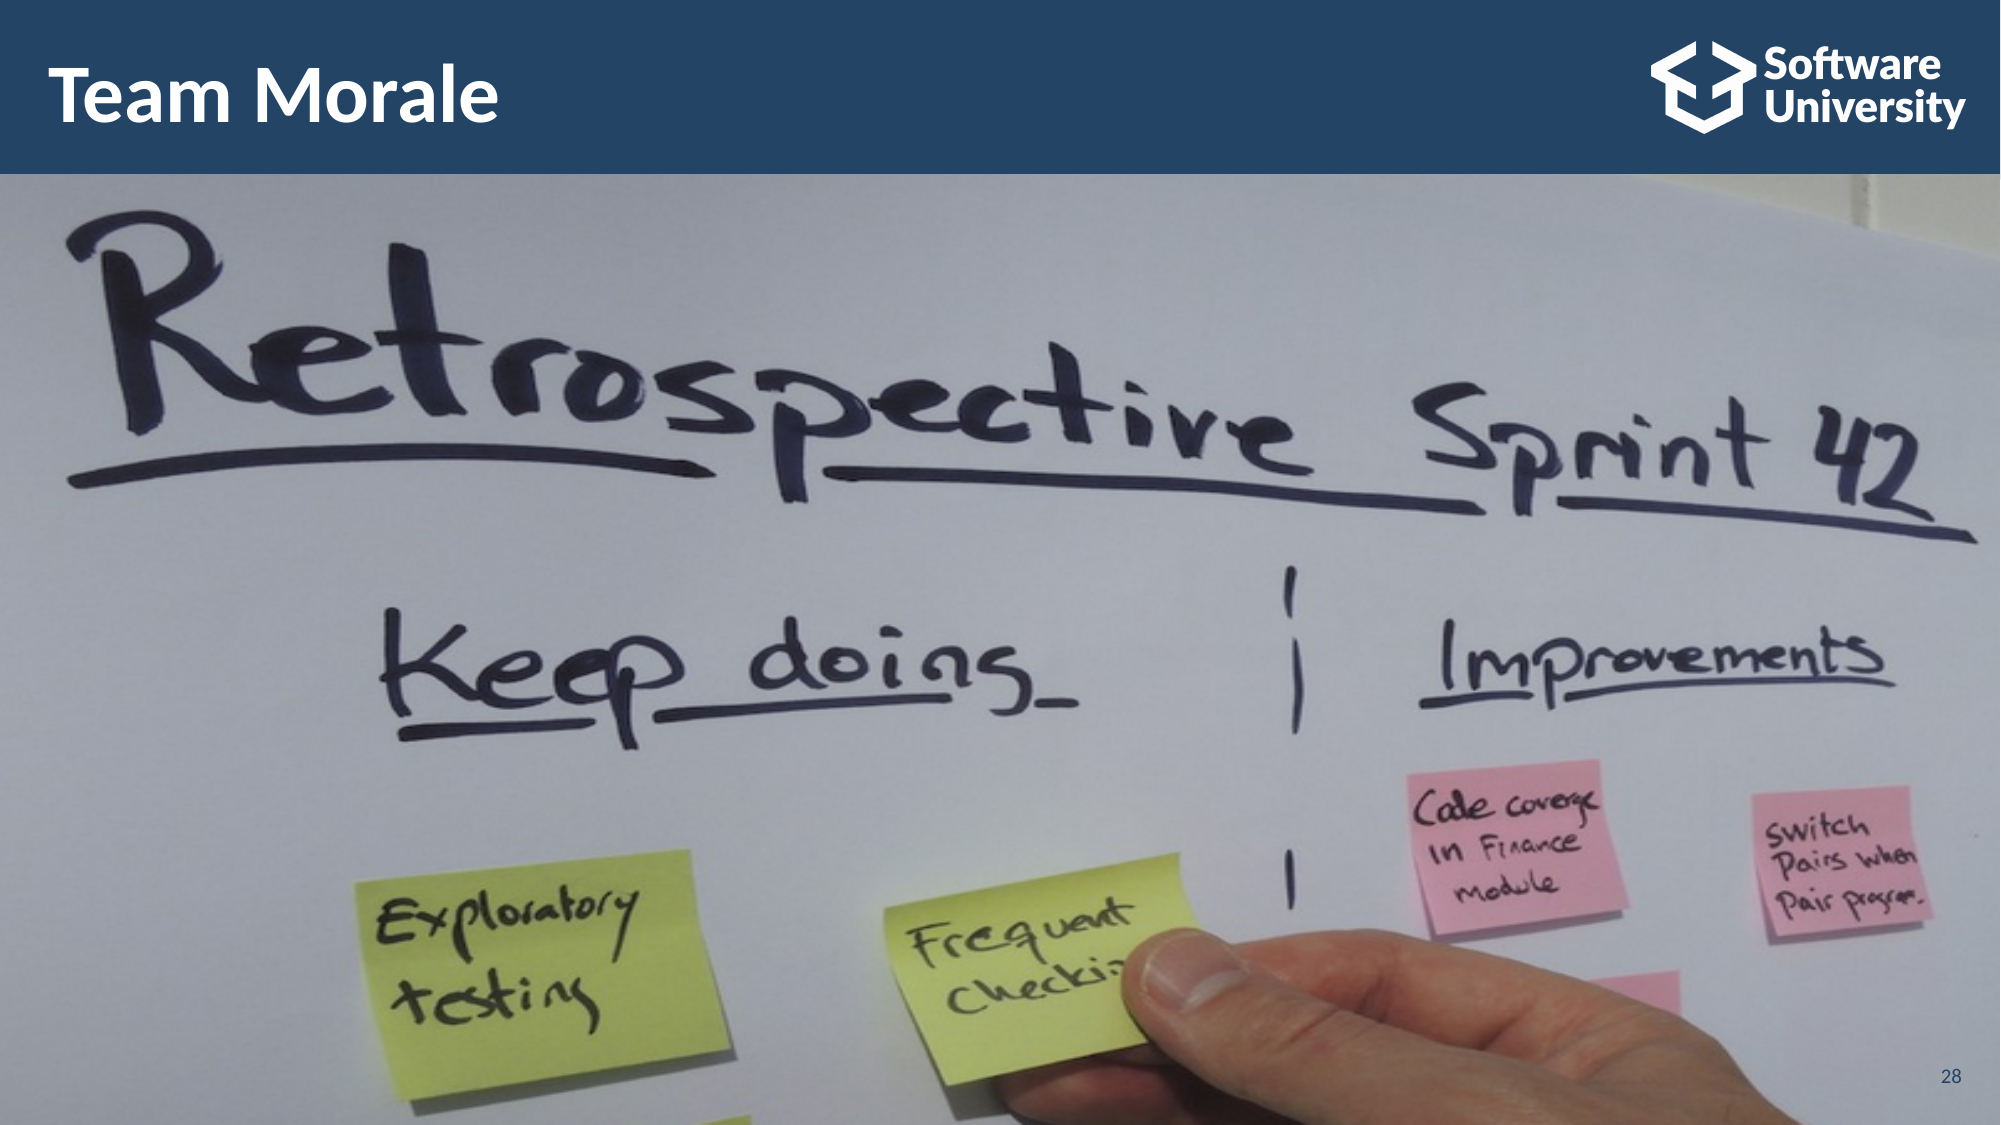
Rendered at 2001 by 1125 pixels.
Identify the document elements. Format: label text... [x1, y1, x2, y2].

picture [0, 174, 2000, 1125]
picture [1651, 41, 1966, 134]
title Team Morale [31, 16, 1625, 162]
